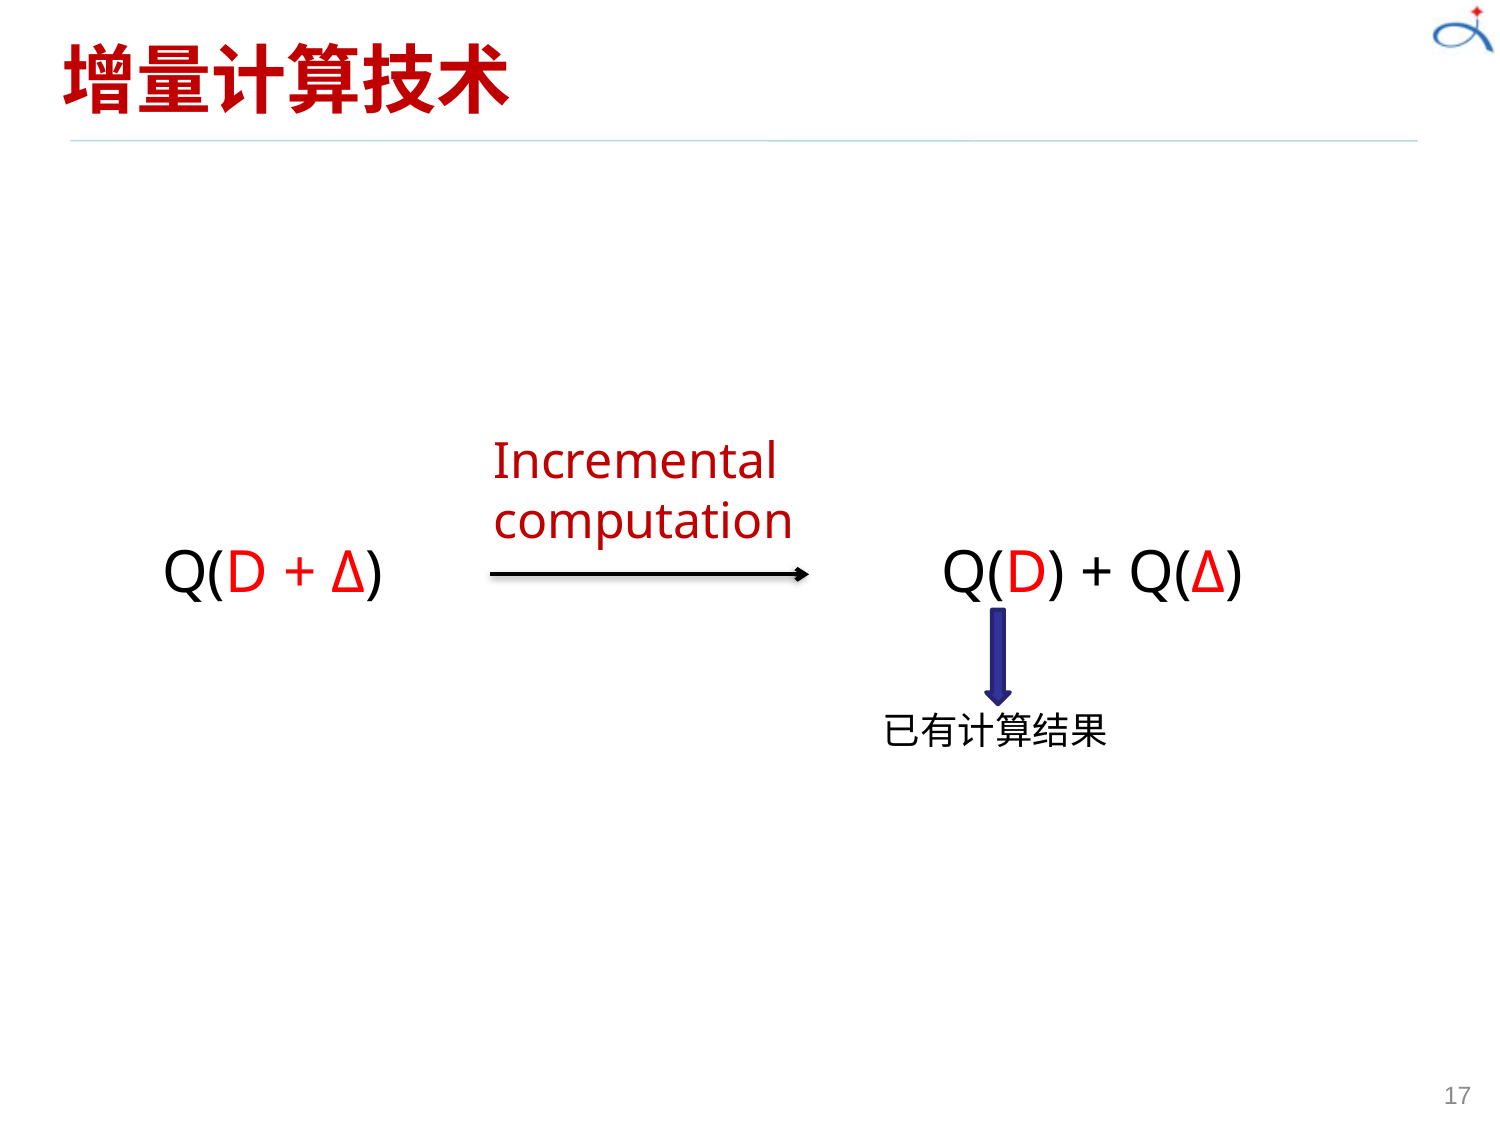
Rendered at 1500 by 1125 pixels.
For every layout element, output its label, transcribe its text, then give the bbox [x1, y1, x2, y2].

text_box [984, 607, 1012, 707]
text_box Q(D + Δ) [147, 527, 420, 612]
title 增量计算技术 [46, 11, 1419, 143]
text_box Incremental computation [478, 420, 809, 556]
slide_number 17 [1136, 1065, 1487, 1125]
text_box 已有计算结果 [868, 699, 1152, 760]
text_box Q(D) + Q(Δ) [927, 527, 1412, 612]
picture [1432, 5, 1495, 55]
